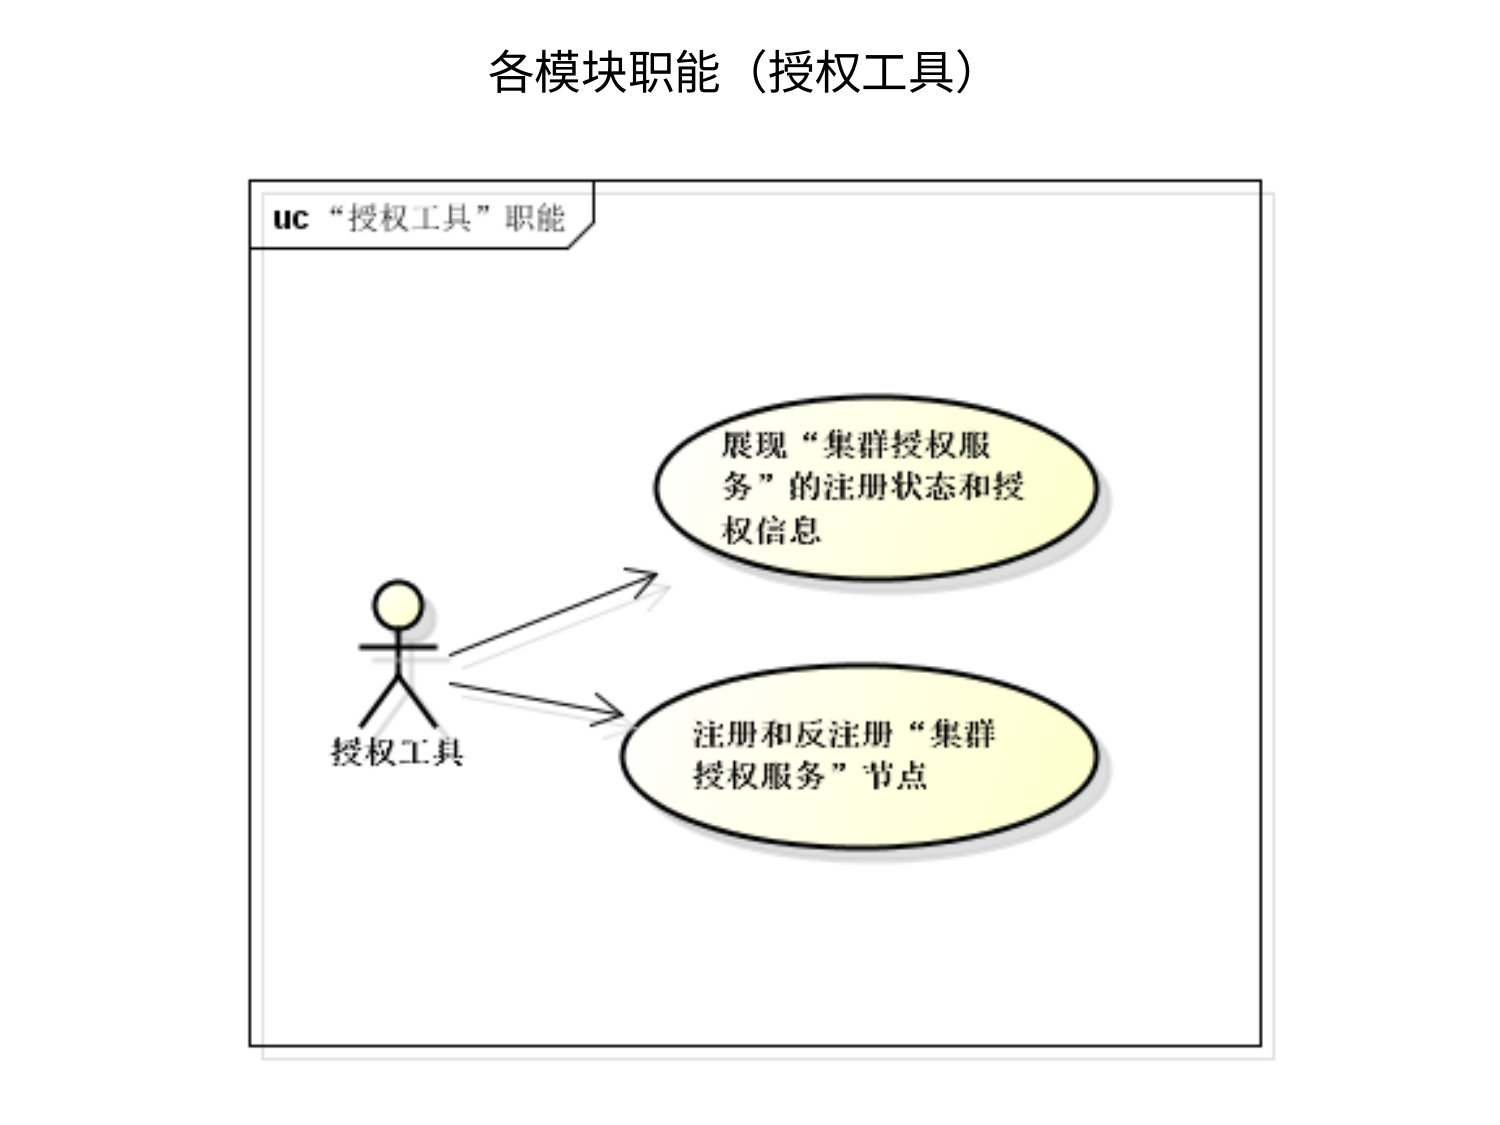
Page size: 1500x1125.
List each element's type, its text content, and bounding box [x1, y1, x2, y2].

title 各模块职能（授权工具） [70, 35, 1421, 108]
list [222, 140, 1290, 1074]
